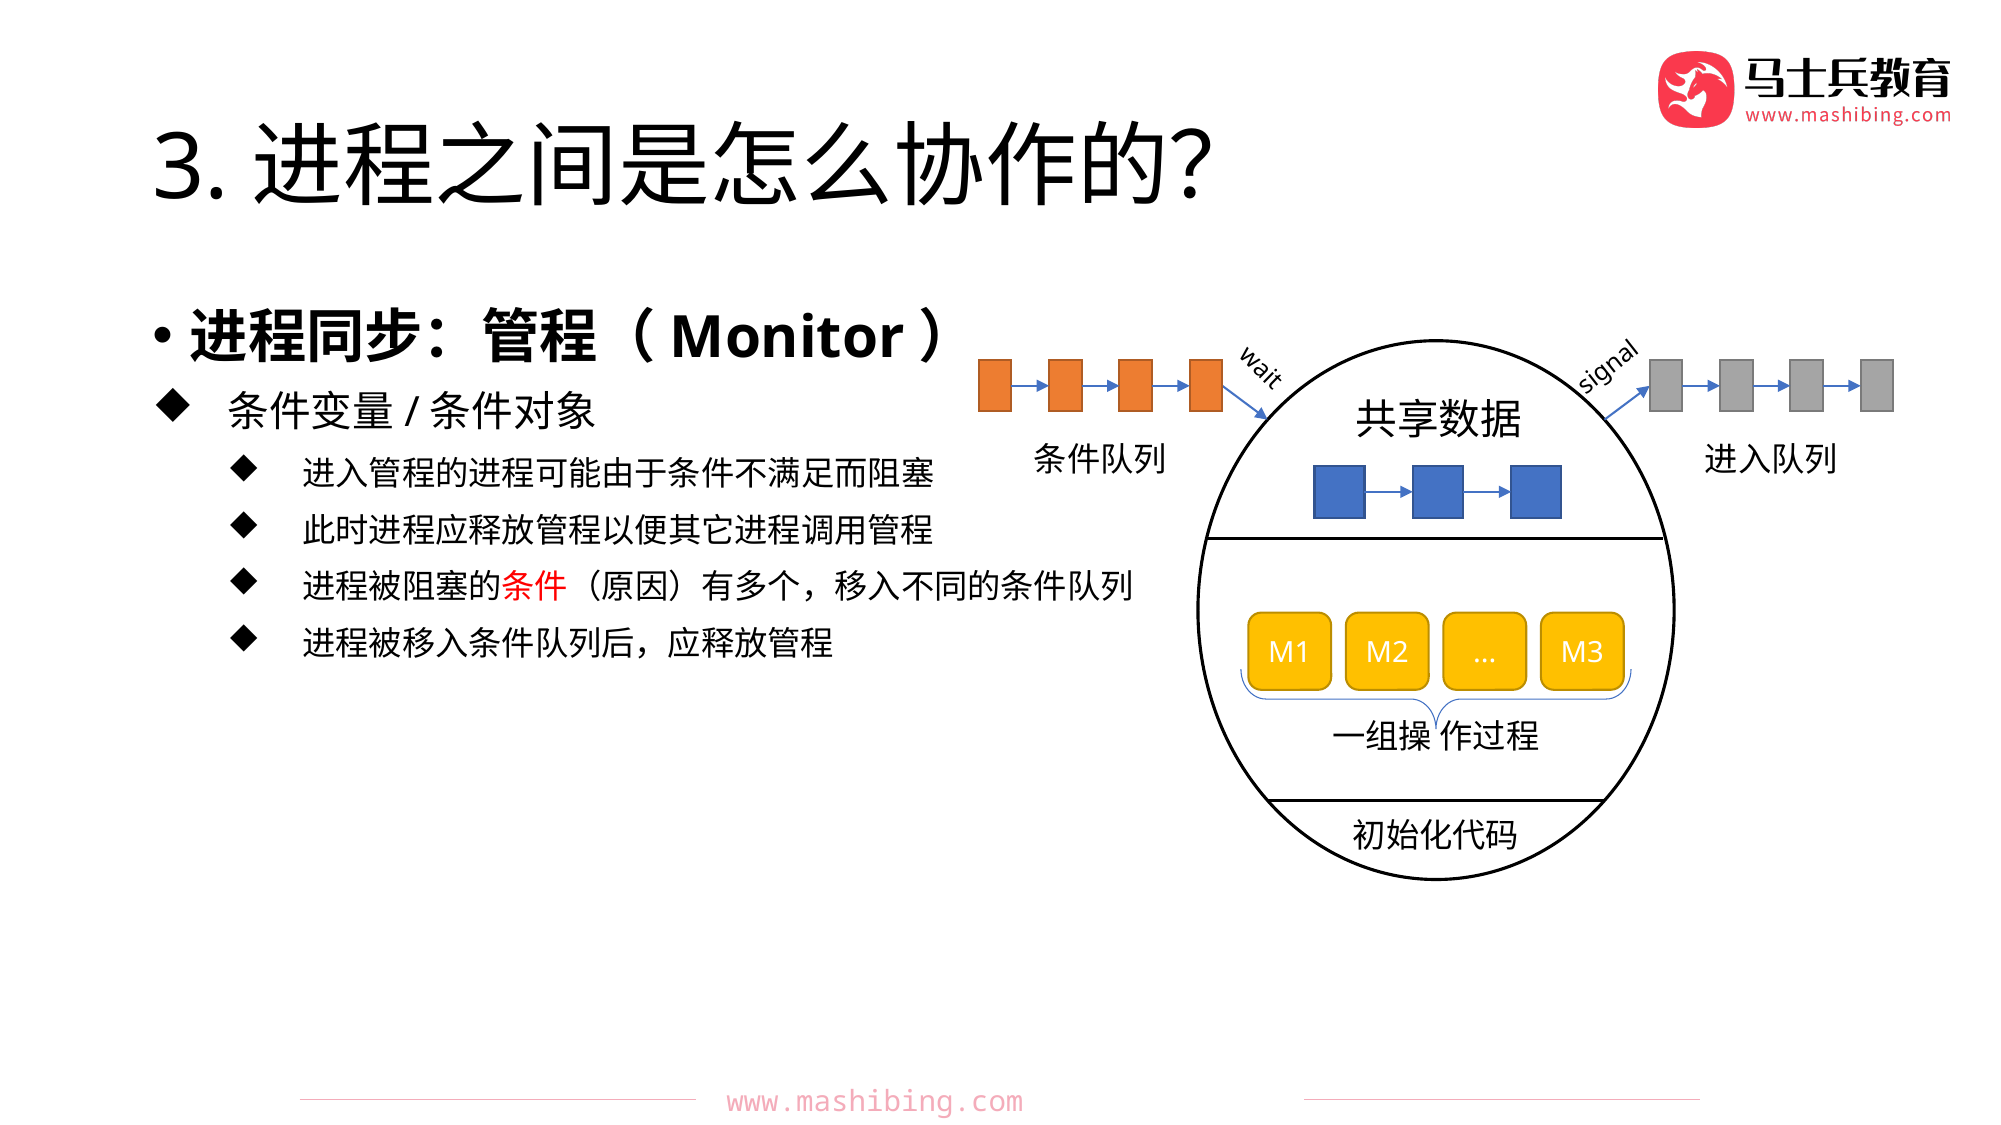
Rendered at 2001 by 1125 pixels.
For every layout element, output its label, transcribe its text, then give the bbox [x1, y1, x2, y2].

picture [1658, 51, 1950, 128]
list 进程同步：管程（Monitor） 条件变量/条件对象 进入管程的进程可能由于条件不满足而阻塞 此时进程应释放管程以便其它进程调用管程 进程被阻塞的条件（原因）有多个，移入不同的条件队列 进程被移入条件队列后，应释放管程 [137, 299, 1863, 1066]
title 3.进程之间是怎么协作的？ [137, 59, 1863, 278]
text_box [978, 340, 1894, 880]
